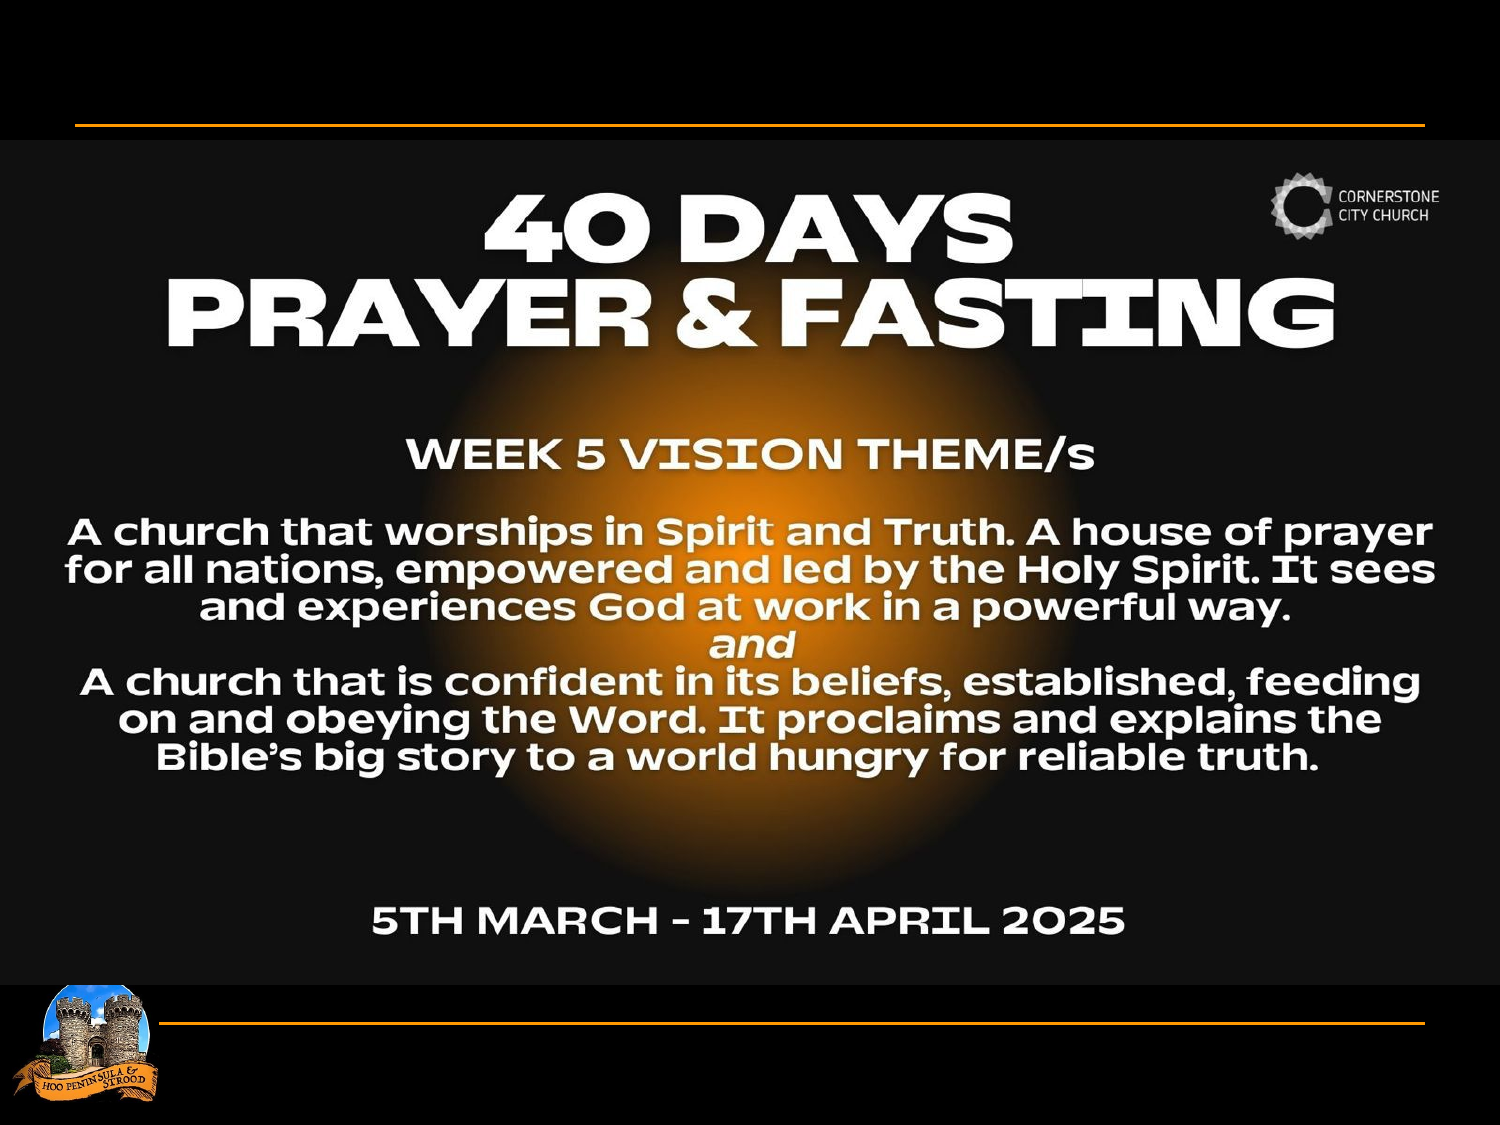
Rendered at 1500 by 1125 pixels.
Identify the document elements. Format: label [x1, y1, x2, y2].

picture [0, 140, 1500, 1103]
